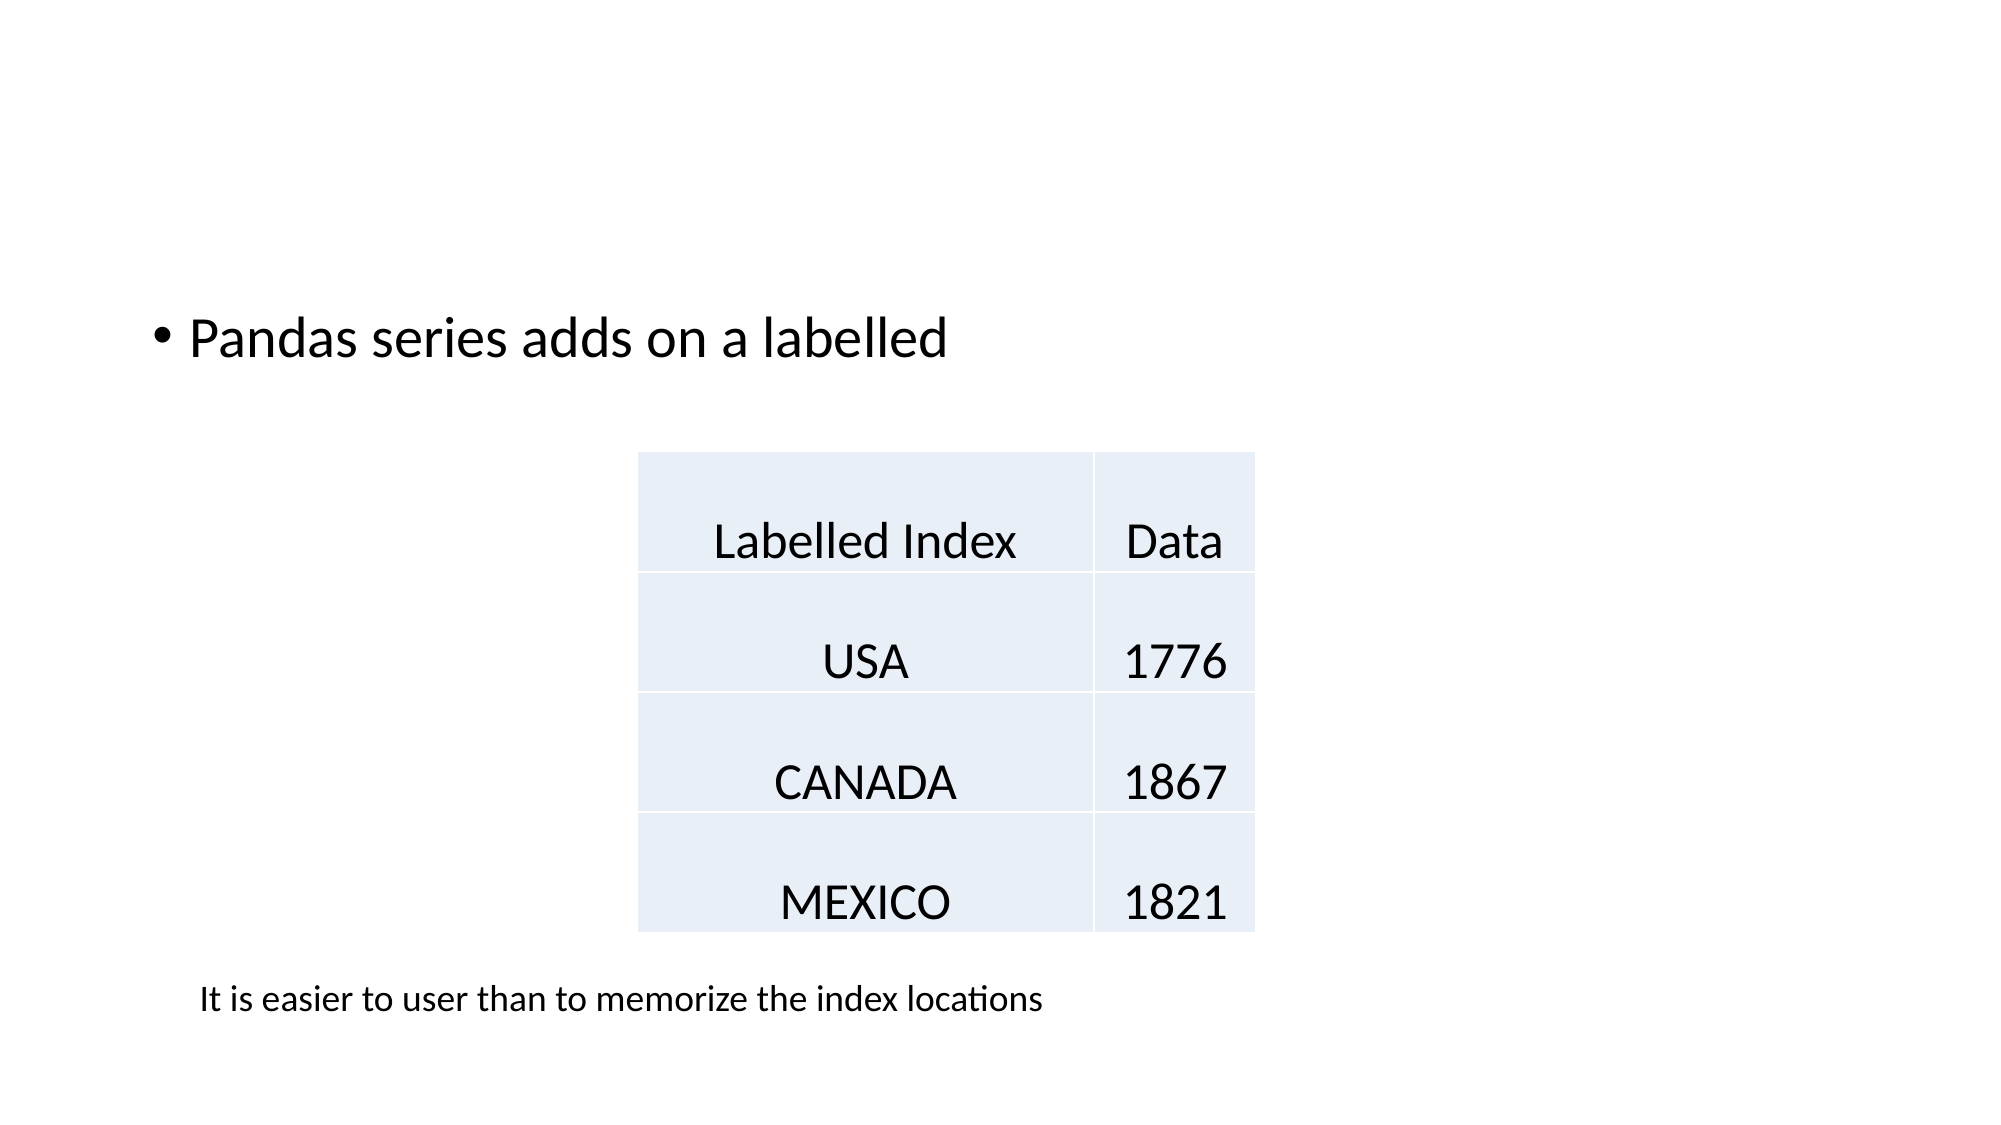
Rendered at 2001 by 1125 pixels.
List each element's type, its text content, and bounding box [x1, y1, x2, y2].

table_header Labelled Index [638, 452, 1093, 571]
text_box It is easier to user than to memorize the index locations [184, 966, 1060, 1027]
table_cell 1776 [1095, 573, 1255, 691]
table_header Data [1095, 452, 1255, 571]
list Pandas series adds on a labelled [137, 299, 1863, 1014]
table_cell CANADA [638, 693, 1093, 811]
table_cell 1821 [1095, 813, 1255, 932]
table_cell USA [638, 573, 1093, 691]
table_cell 1867 [1095, 693, 1255, 811]
table_cell MEXICO [638, 813, 1093, 932]
